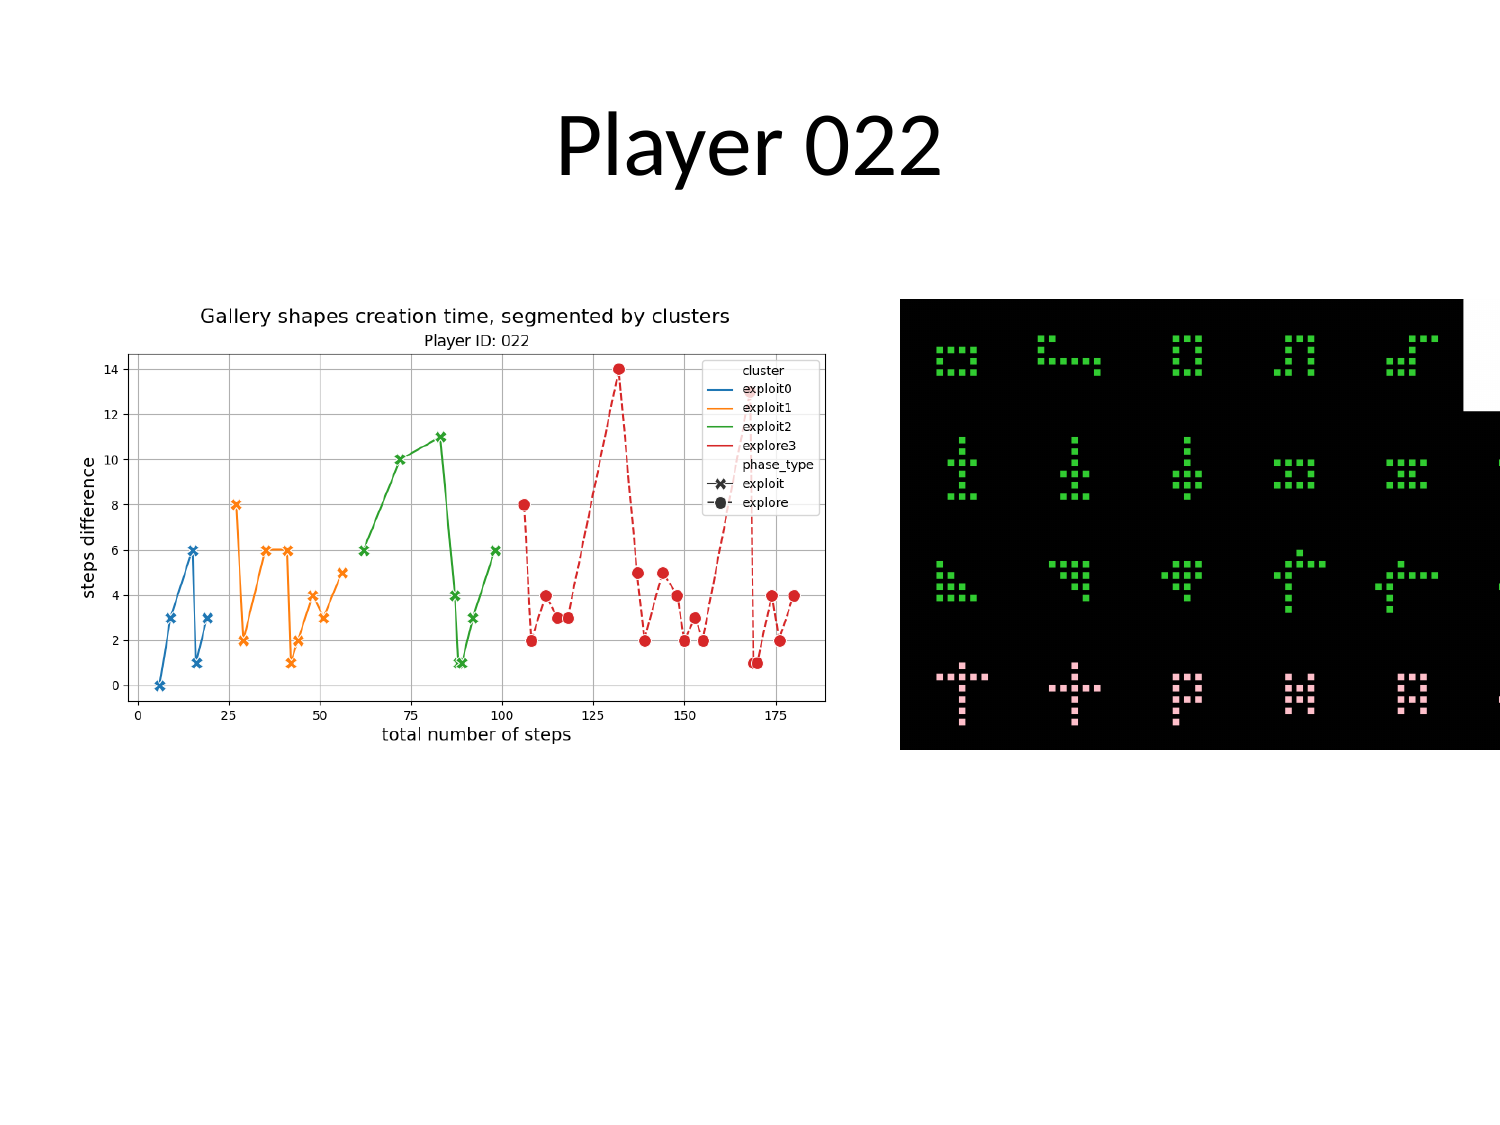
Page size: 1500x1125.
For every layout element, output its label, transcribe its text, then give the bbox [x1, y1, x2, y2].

title Player 022 [75, 45, 1425, 233]
picture [14, 299, 1500, 751]
